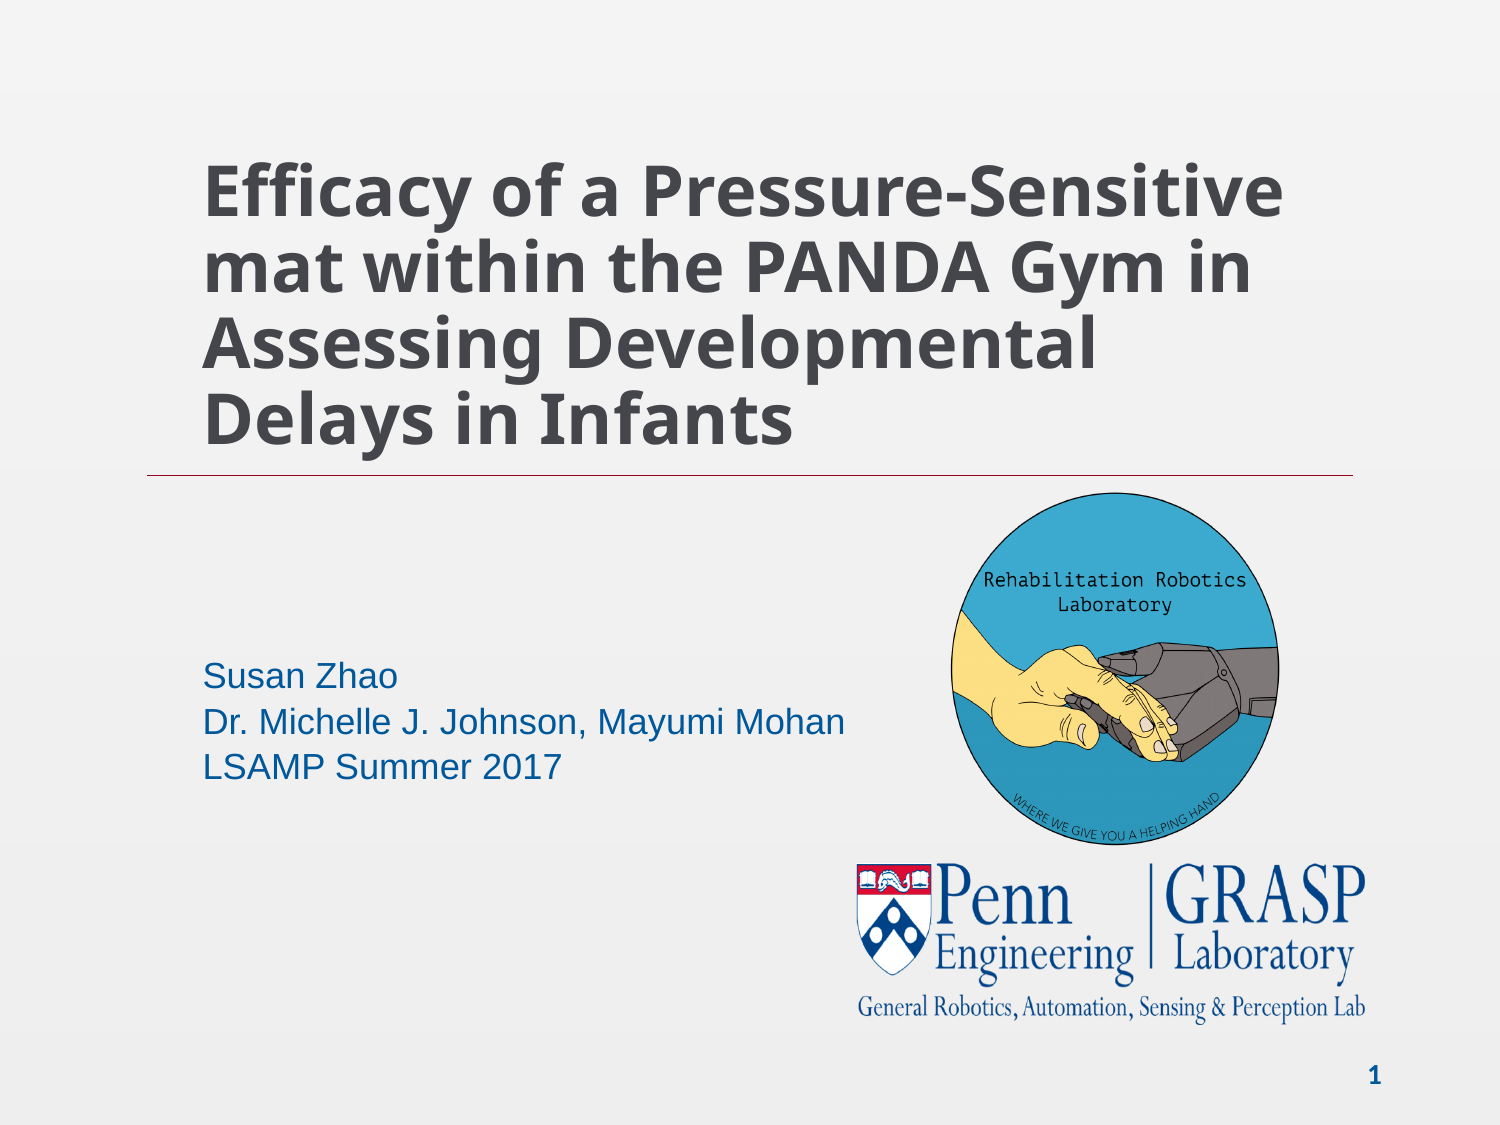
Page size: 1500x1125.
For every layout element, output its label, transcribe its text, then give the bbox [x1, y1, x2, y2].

slide_number 1 [1059, 1042, 1397, 1103]
picture [856, 863, 1365, 1025]
title Efficacy of a Pressure-Sensitive mat within the PANDA Gym in Assessing Developmental Delays in Infants [187, 75, 1313, 467]
picture [946, 487, 1284, 850]
subtitle Susan Zhao Dr. Michelle J. Johnson, Mayumi Mohan LSAMP Summer 2017 [187, 650, 863, 802]
